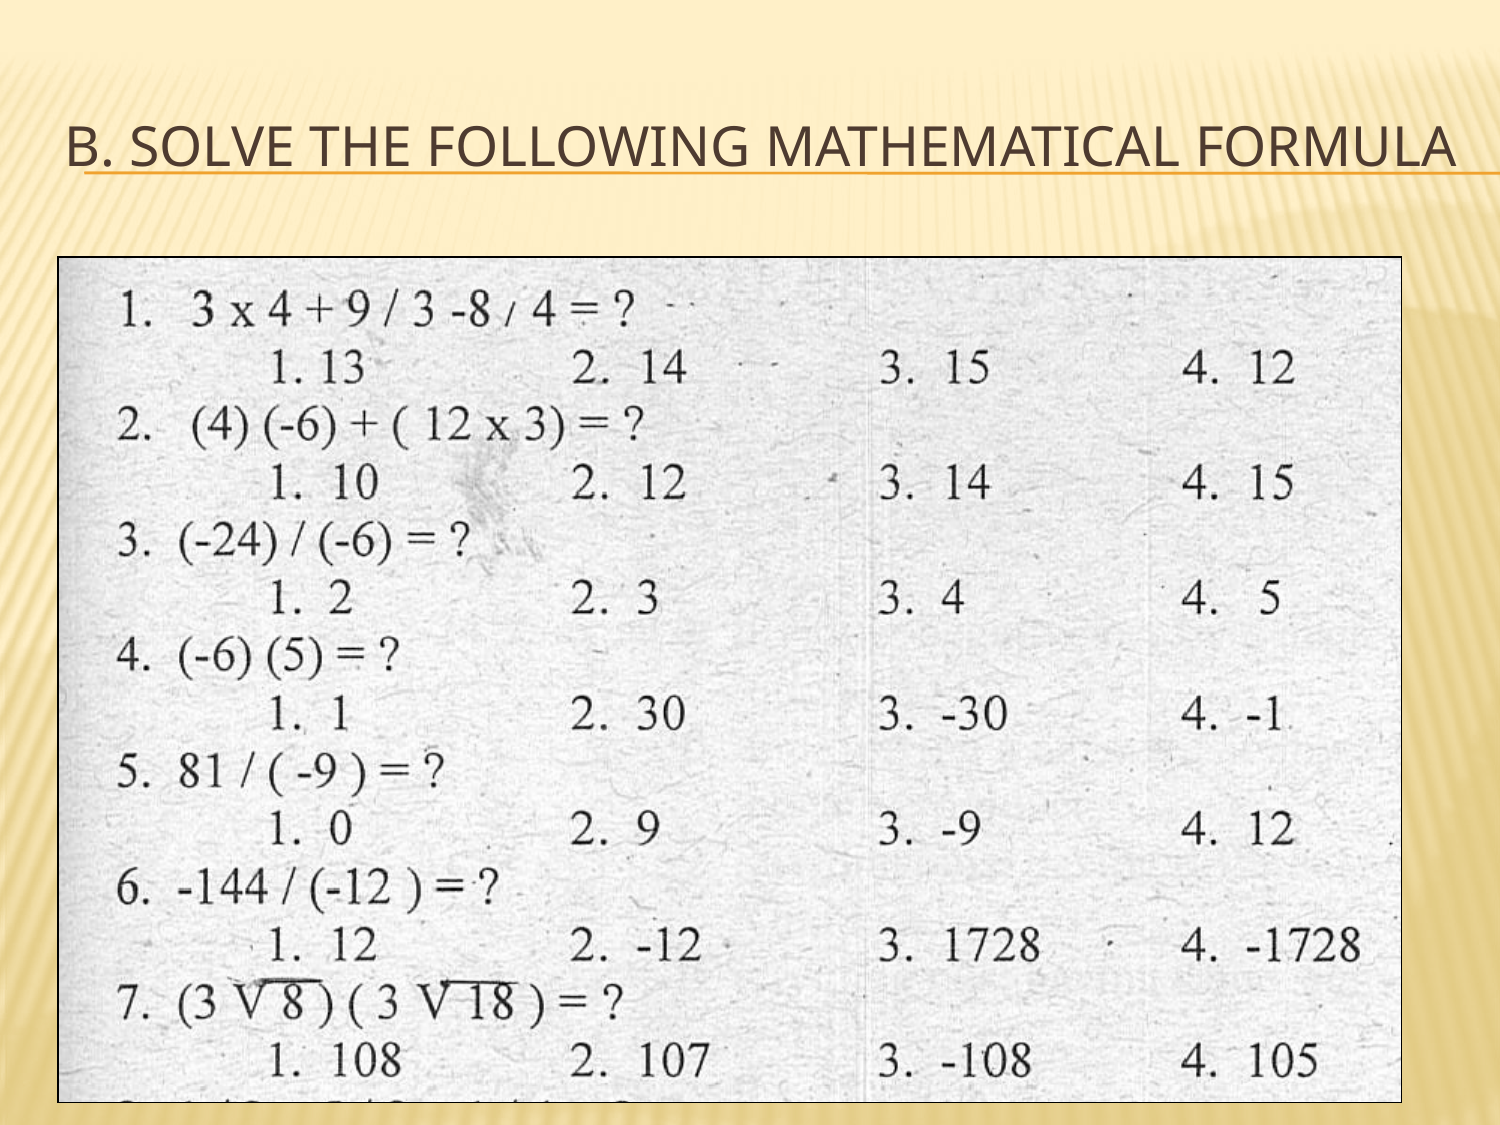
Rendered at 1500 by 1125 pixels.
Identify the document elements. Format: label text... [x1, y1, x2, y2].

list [58, 257, 1402, 1102]
title B. Solve the following mathematical formula [50, 75, 1475, 213]
